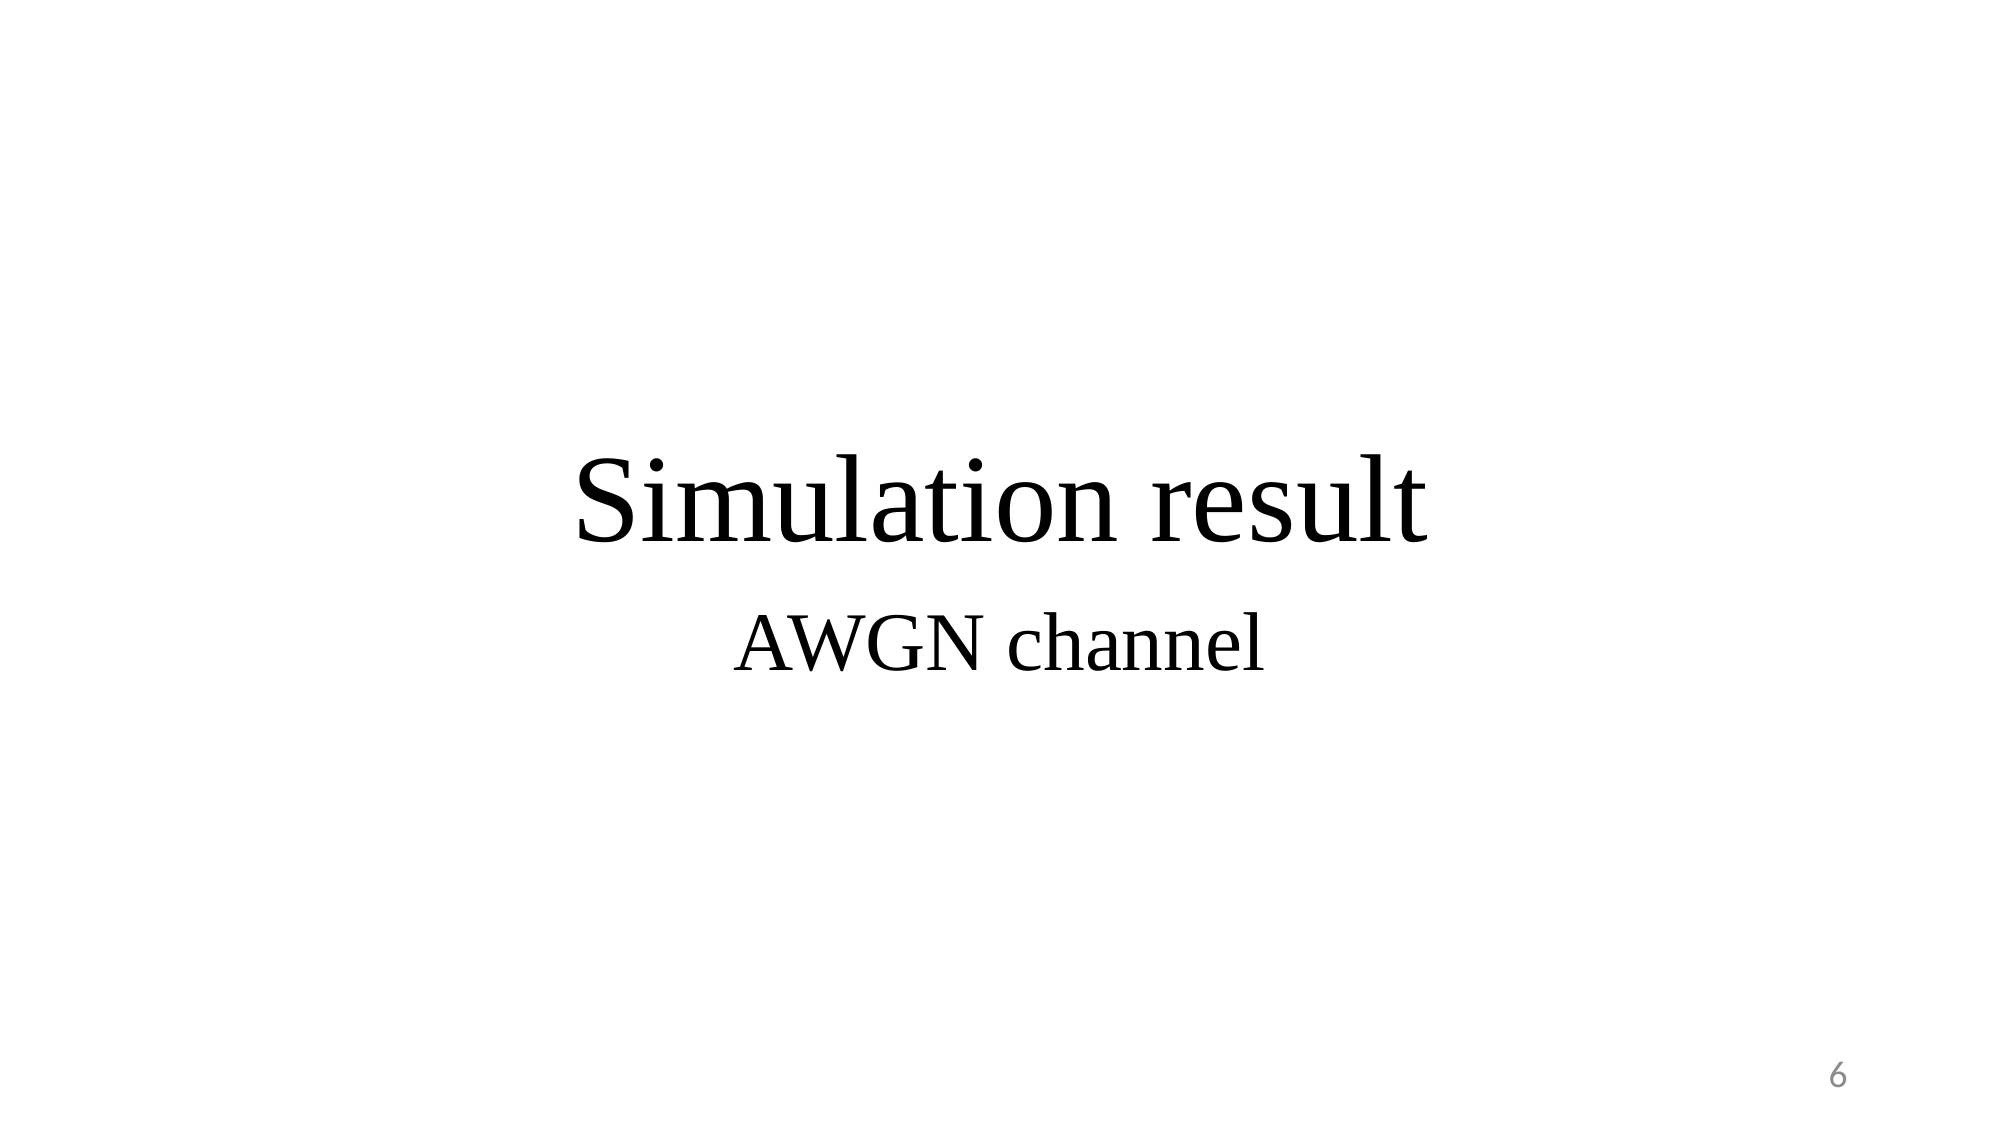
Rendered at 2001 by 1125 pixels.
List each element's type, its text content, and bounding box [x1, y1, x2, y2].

title Simulation result [249, 184, 1750, 576]
slide_number 6 [1412, 1042, 1863, 1103]
subtitle AWGN channel [249, 590, 1750, 863]
